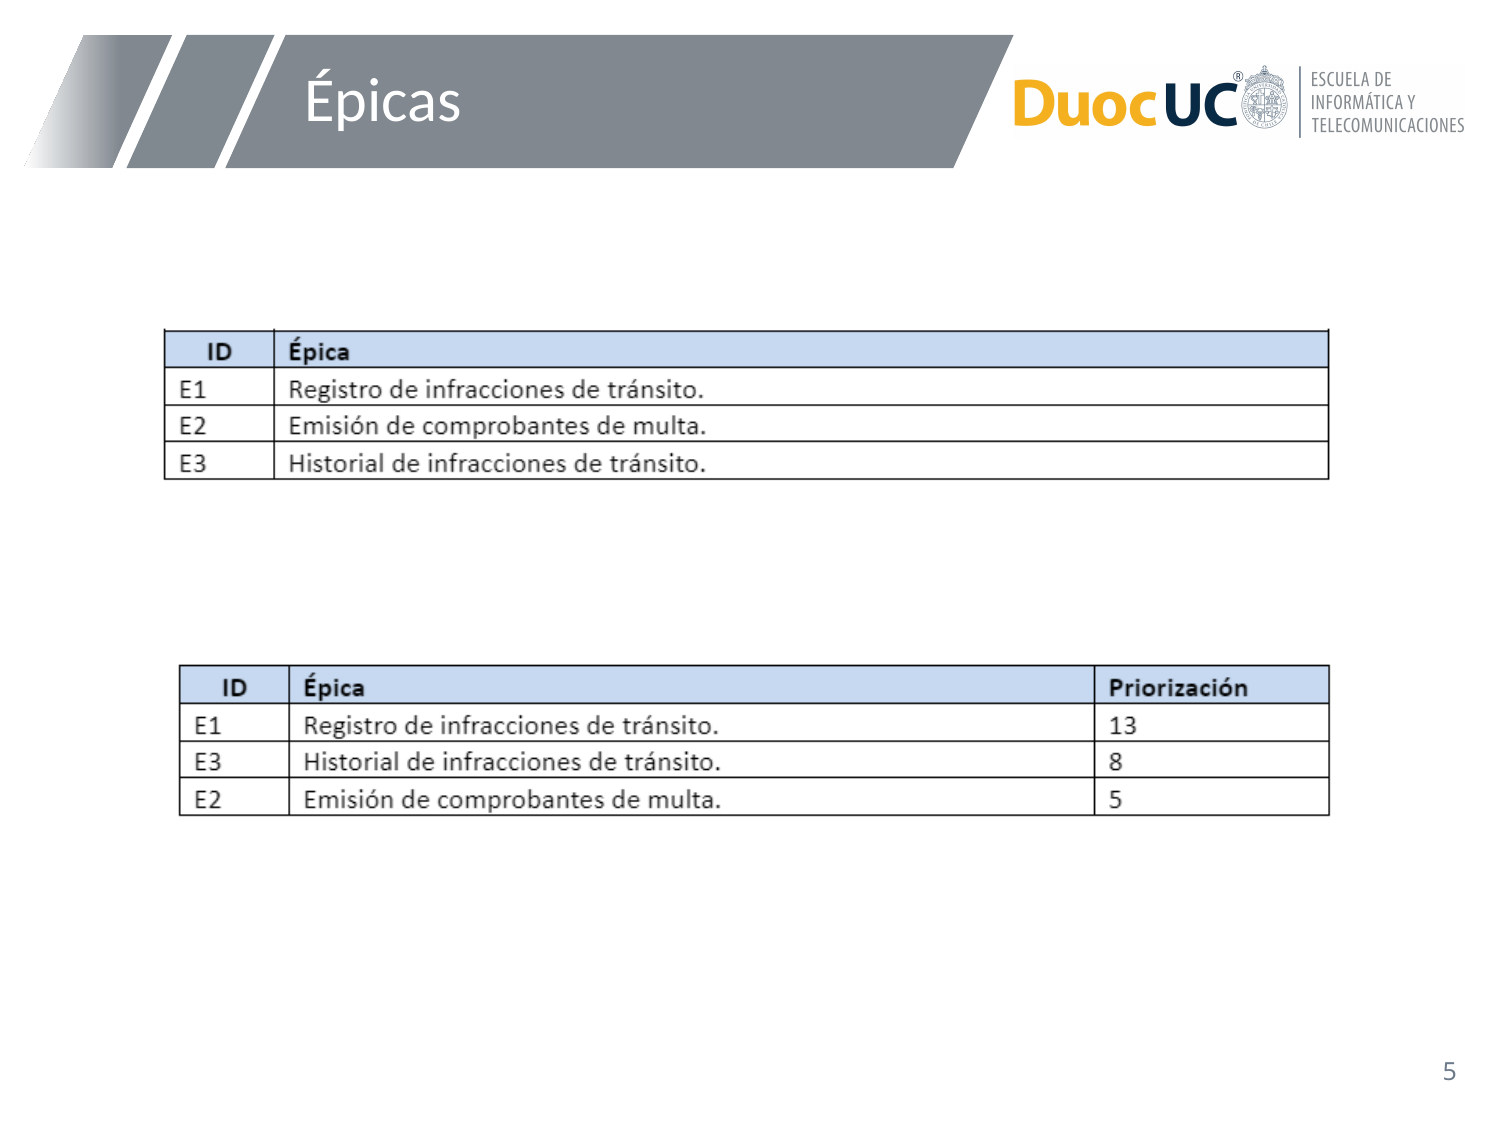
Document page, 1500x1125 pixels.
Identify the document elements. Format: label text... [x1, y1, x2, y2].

title Épicas [289, 34, 993, 169]
picture [125, 296, 1375, 510]
picture [1013, 63, 1465, 140]
picture [162, 654, 1338, 832]
